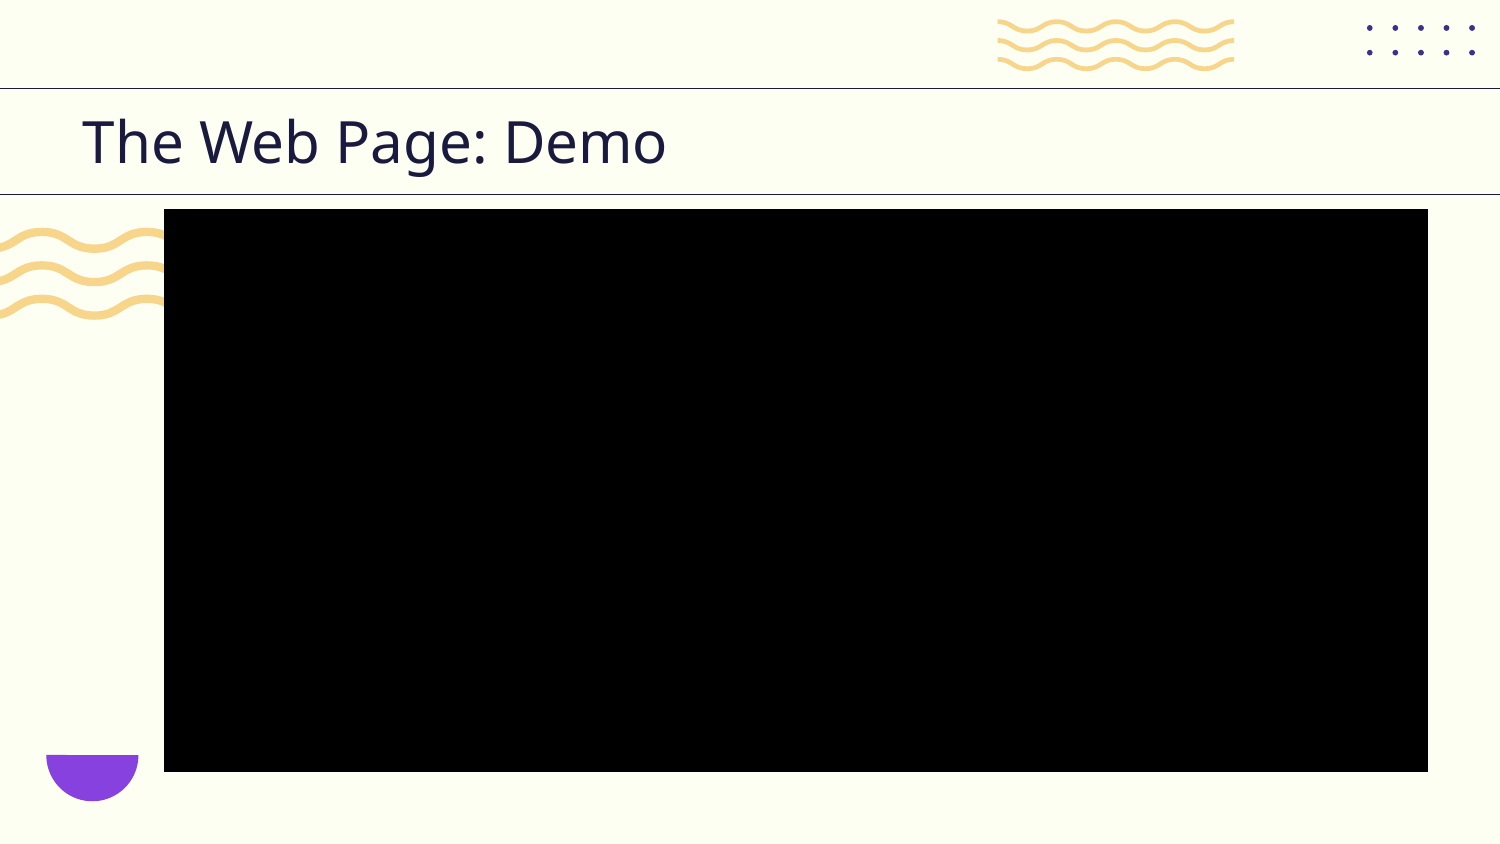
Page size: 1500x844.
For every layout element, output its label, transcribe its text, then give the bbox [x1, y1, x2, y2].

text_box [0, 227, 159, 320]
picture [164, 208, 1428, 772]
title The Web Page: Demo [67, 90, 1439, 185]
